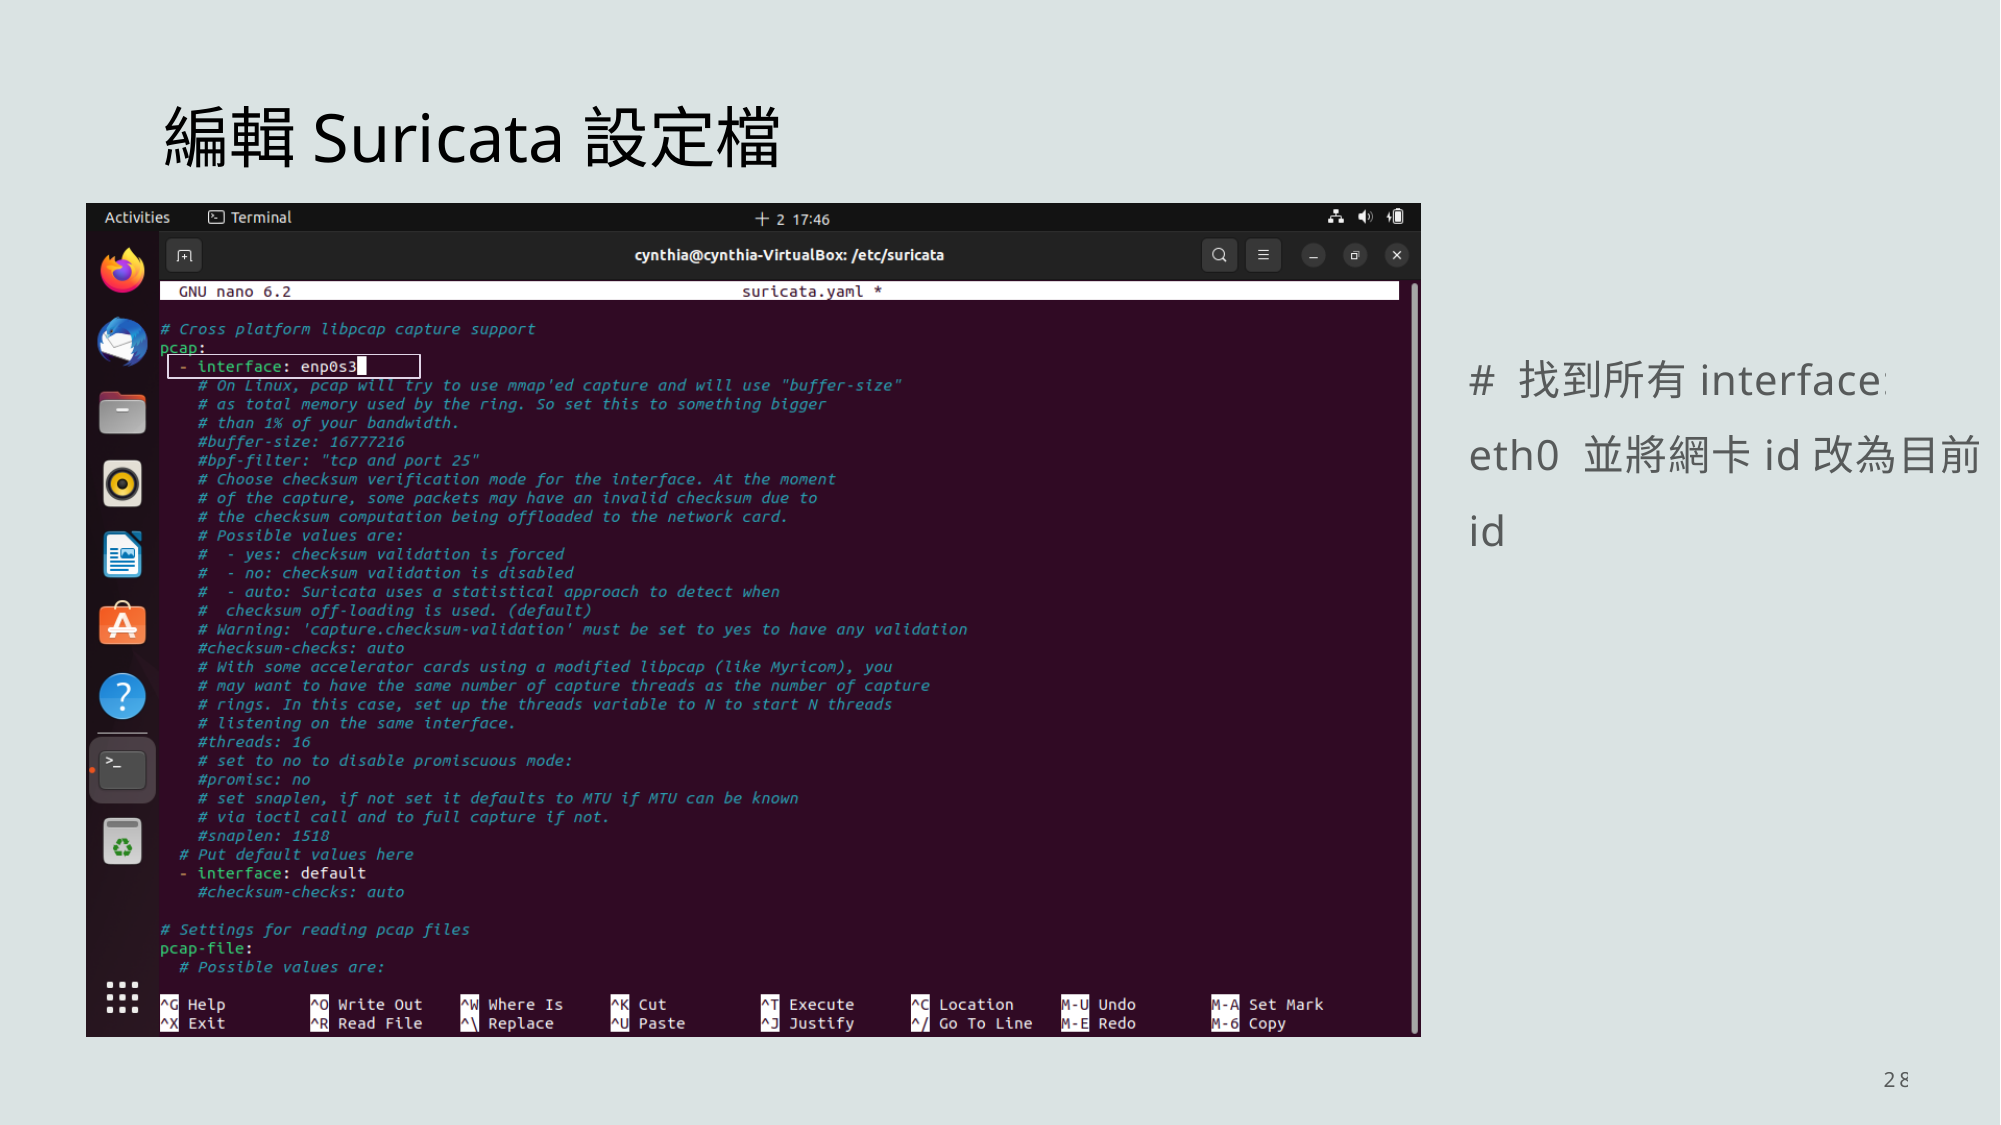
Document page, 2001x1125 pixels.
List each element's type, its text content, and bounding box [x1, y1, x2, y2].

slide_number 28 [1637, 1042, 1927, 1119]
picture [86, 203, 1421, 1038]
text_box # 找到所有interface: eth0 並將網卡id改為目前id [1453, 321, 2000, 804]
title 編輯Suricata設定檔 [86, 87, 859, 184]
